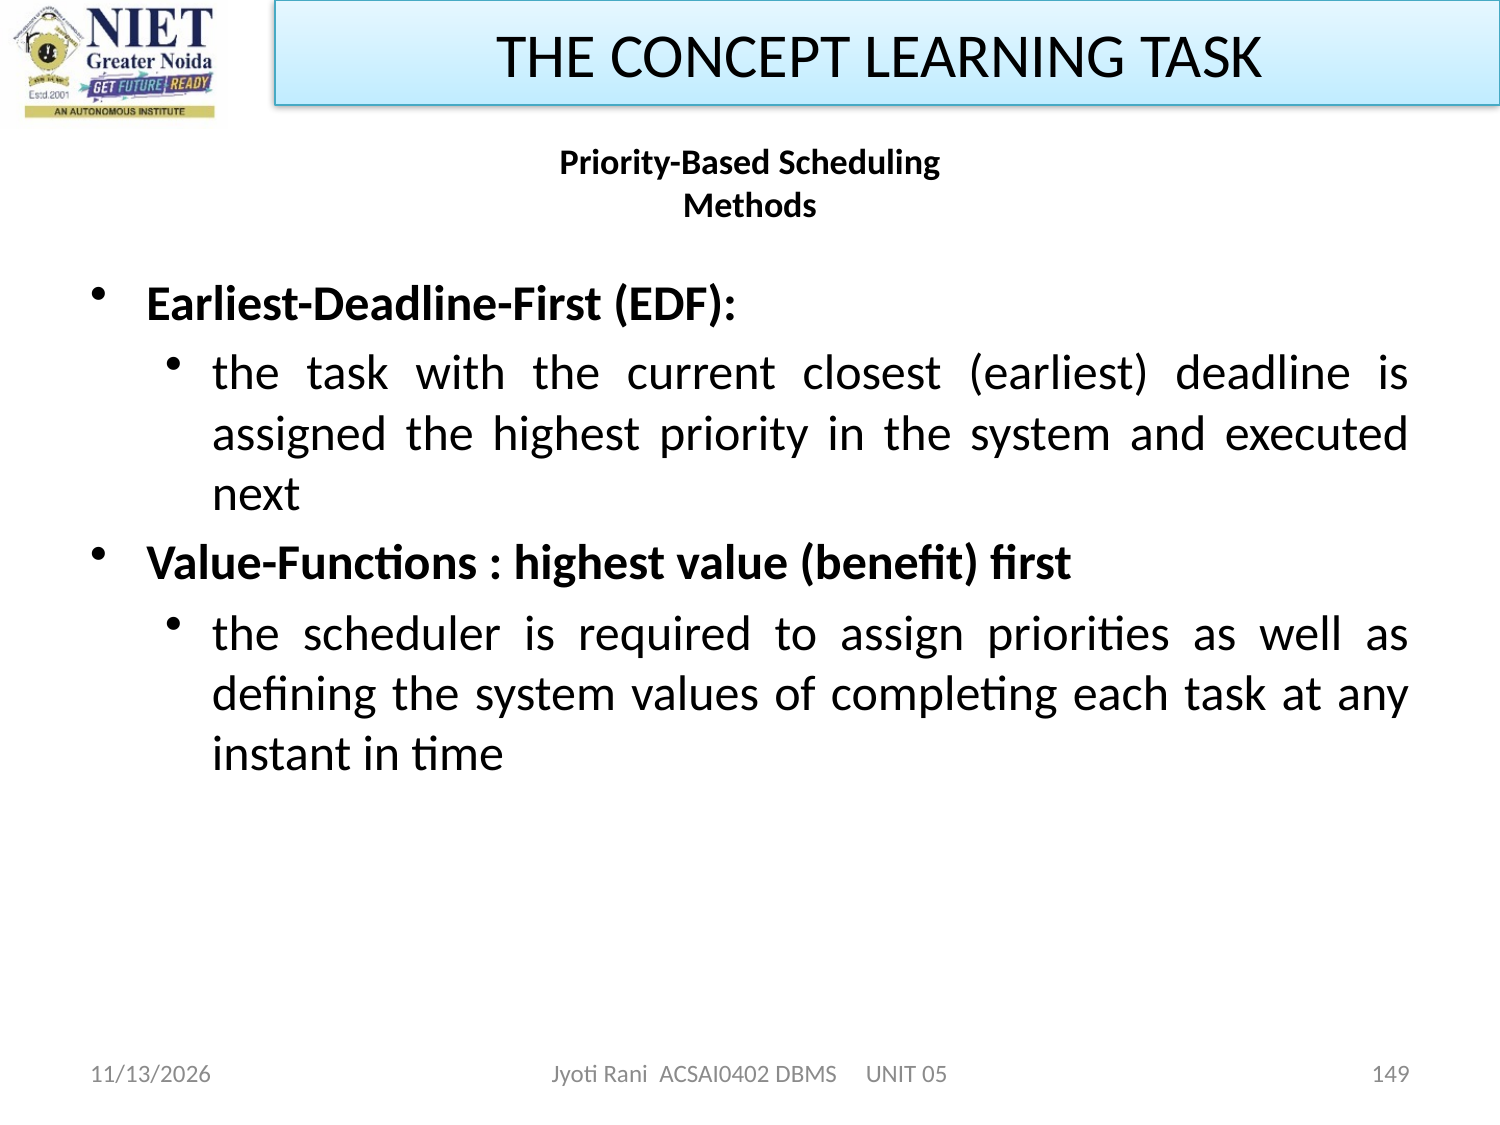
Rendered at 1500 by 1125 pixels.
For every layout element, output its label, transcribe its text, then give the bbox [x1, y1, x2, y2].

list Earliest-Deadline-First (EDF): the task with the current closest (earliest) deadline is assigned the highest priority in the system and executed next Value-Functions : highest value (benefit) first the scheduler is required to assign priorities as well as defining the system values of completing each task at any instant in time [75, 262, 1425, 1005]
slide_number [75, 1042, 425, 1103]
title Priority-Based Scheduling Methods [75, 45, 1425, 233]
picture [0, 0, 238, 130]
footer Jyoti Rani ACSAI0402 DBMS UNIT 05 [512, 1042, 988, 1103]
slide_number 149 [1074, 1042, 1425, 1103]
